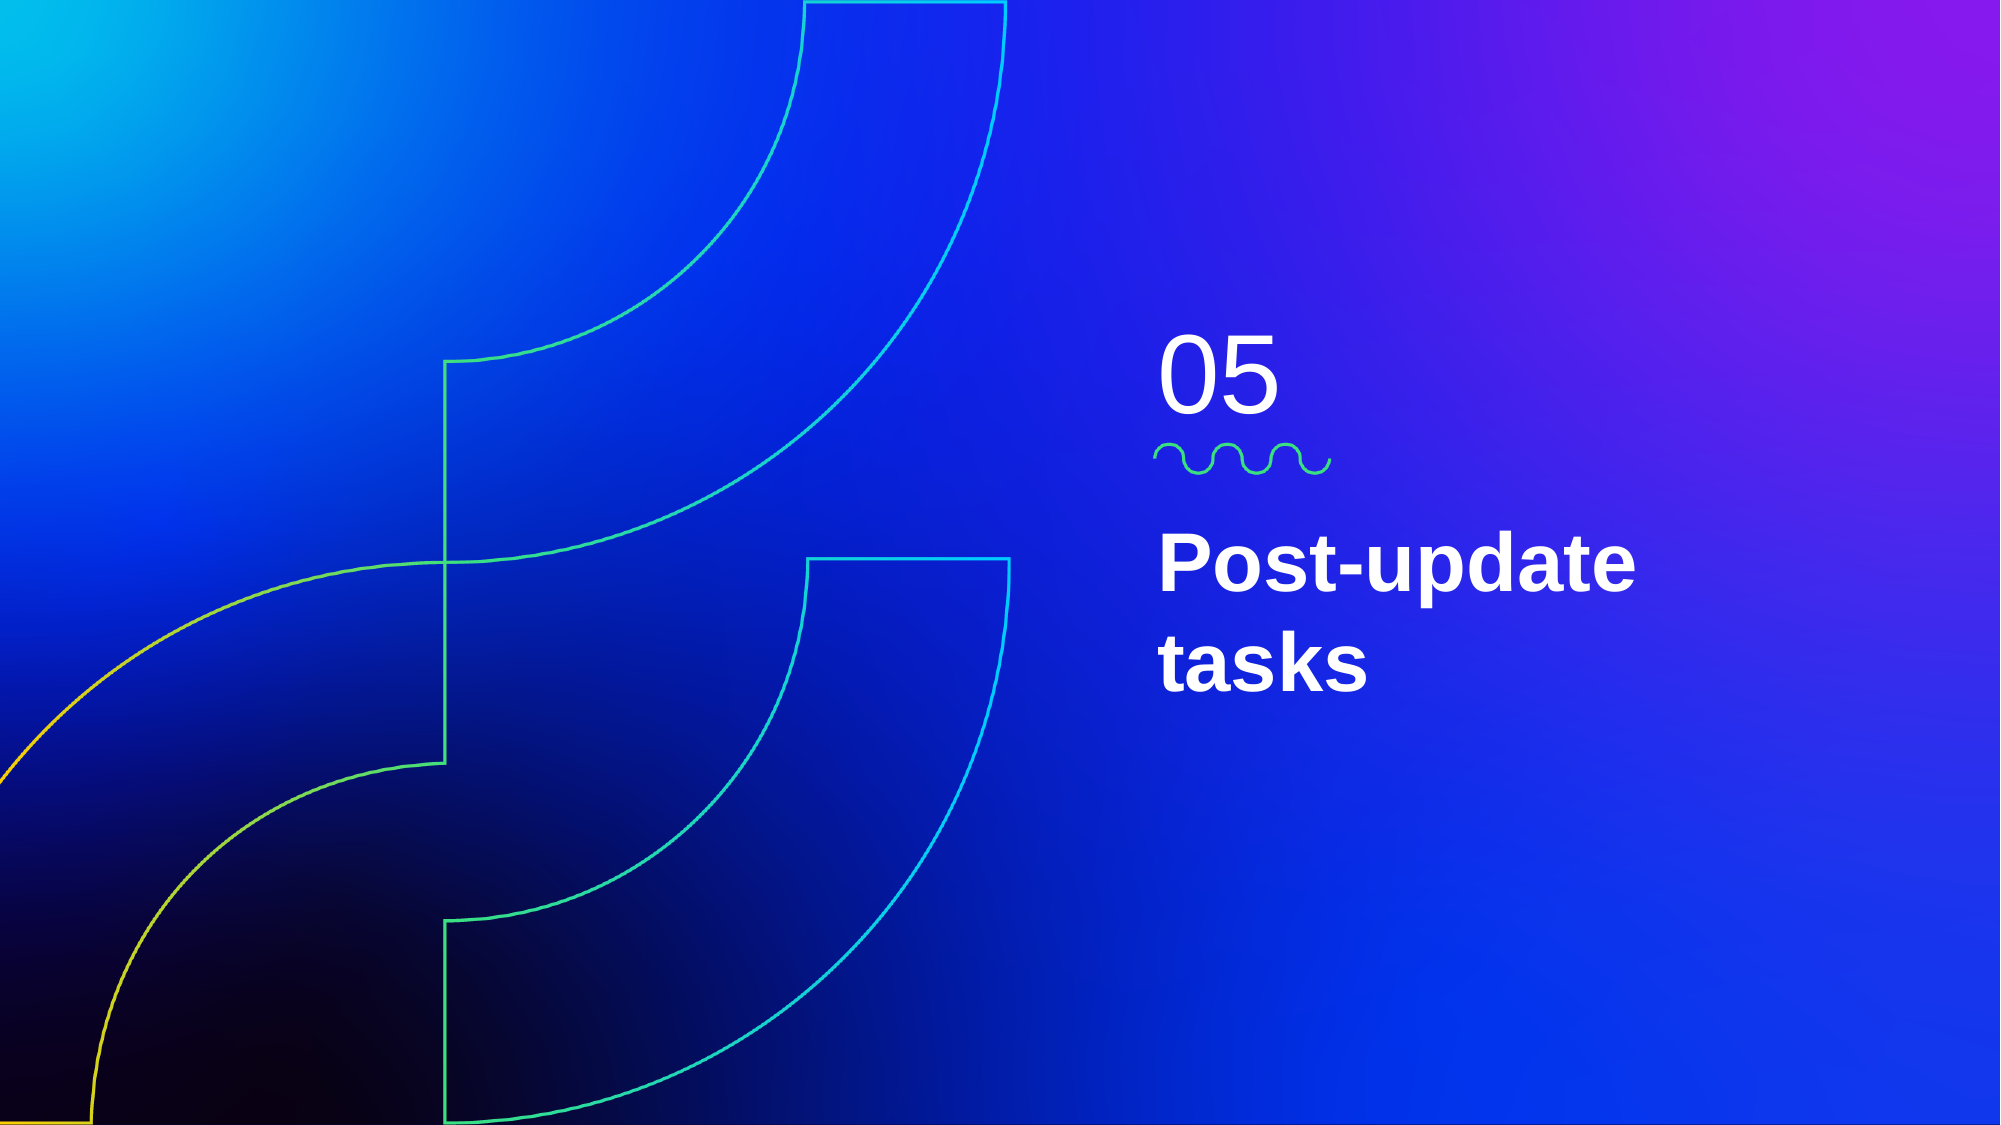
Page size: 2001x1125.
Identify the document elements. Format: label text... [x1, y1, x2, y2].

list Post-update tasks [1142, 500, 1880, 907]
picture [0, 0, 2000, 1125]
list 05 [1142, 293, 1299, 443]
